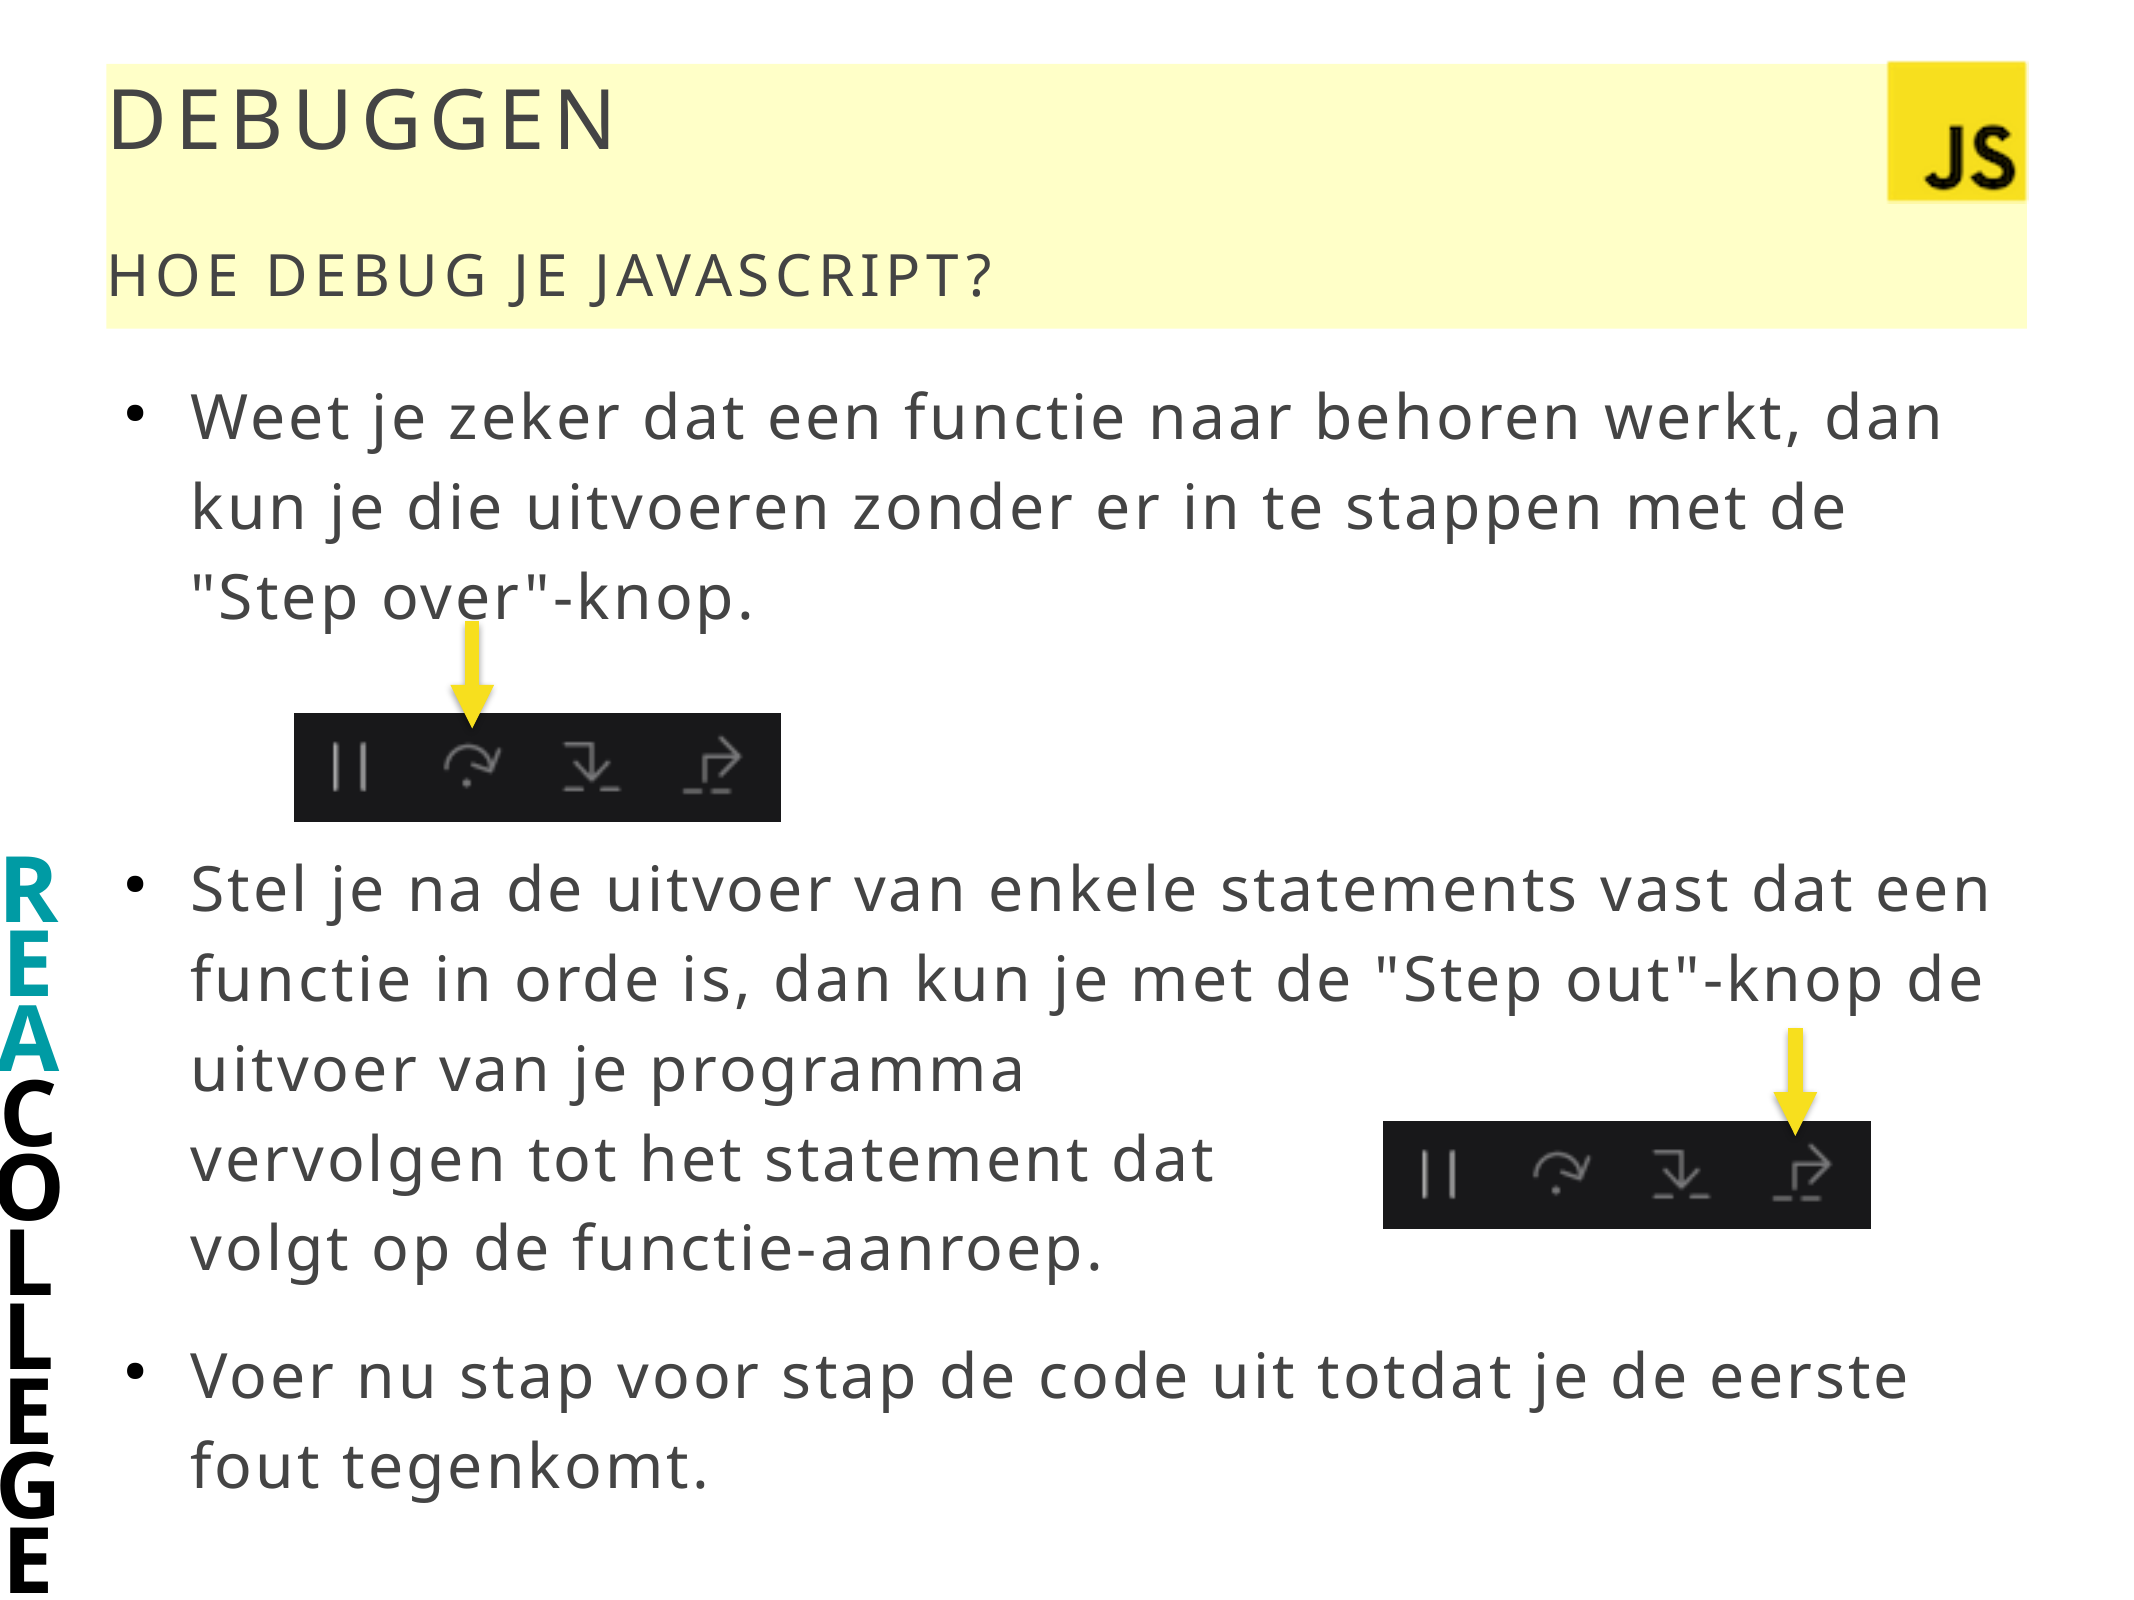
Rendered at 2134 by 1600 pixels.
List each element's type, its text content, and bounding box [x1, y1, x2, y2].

title Debuggen Hoe debug je JavaScript? [105, 63, 2028, 330]
picture [1886, 60, 2030, 204]
picture [293, 713, 782, 822]
list Weet je zeker dat een functie naar behoren werkt, dan kun je die uitvoeren zonder er in te stappen met de "Step over"-knop. Stel je na de uitvoer van enkele statements vast dat een functie in orde is, dan kun je met de "Step out"-knop de uitvoer van je programma vervolgen tot het statement dat volgt op de functie-aanroep. Voer nu stap voor stap de code uit totdat je de eerste fout tegenkomt. [105, 361, 2028, 1555]
picture [1383, 1121, 1871, 1230]
